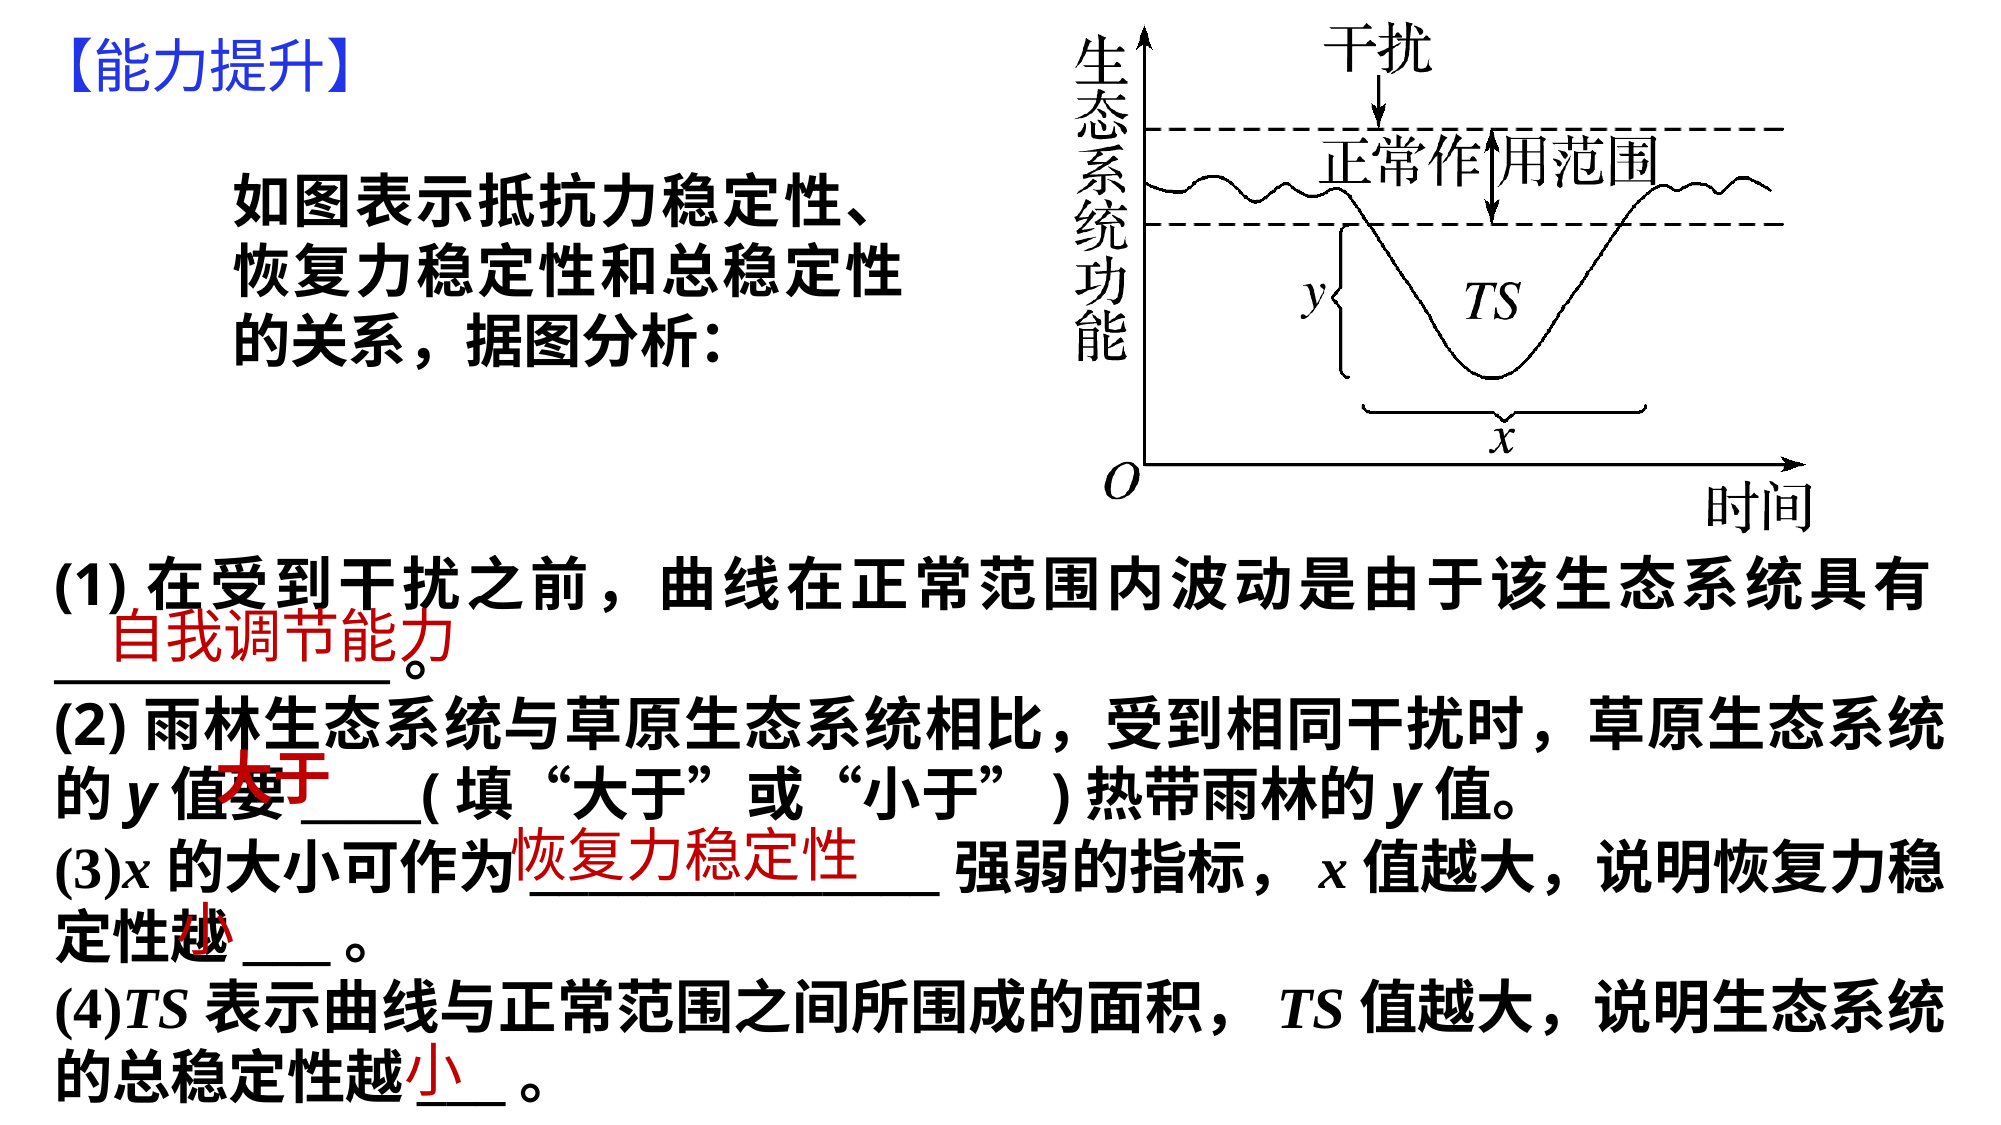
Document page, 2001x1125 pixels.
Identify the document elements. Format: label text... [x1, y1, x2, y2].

text_box 小 [162, 884, 250, 970]
text_box 如图表示抵抗力稳定性、恢复力稳定性和总稳定性的关系，据图分析： [217, 156, 919, 382]
text_box 自我调节能力 [92, 591, 677, 677]
text_box (3)x的大小可作为______________强弱的指标，x值越大，说明恢复力稳定性越___。 (4)TS表示曲线与正常范围之间所围成的面积，TS值越大，说明生态系统的总稳定性越___。 [39, 822, 1961, 1118]
text_box 恢复力稳定性 [495, 810, 1020, 896]
text_box 【能力提升】 [20, 21, 545, 107]
text_box 小 [390, 1025, 551, 1111]
picture [1040, 0, 1860, 539]
text_box (1)在受到干扰之前，曲线在正常范围内波动是由于该生态系统具有______________。 (2)雨林生态系统与草原生态系统相比，受到相同干扰时，草原生态系统的y值要_____(填“大于”或“小于”)热带雨林的y值。 [39, 539, 1961, 822]
text_box 大于 [200, 733, 446, 819]
